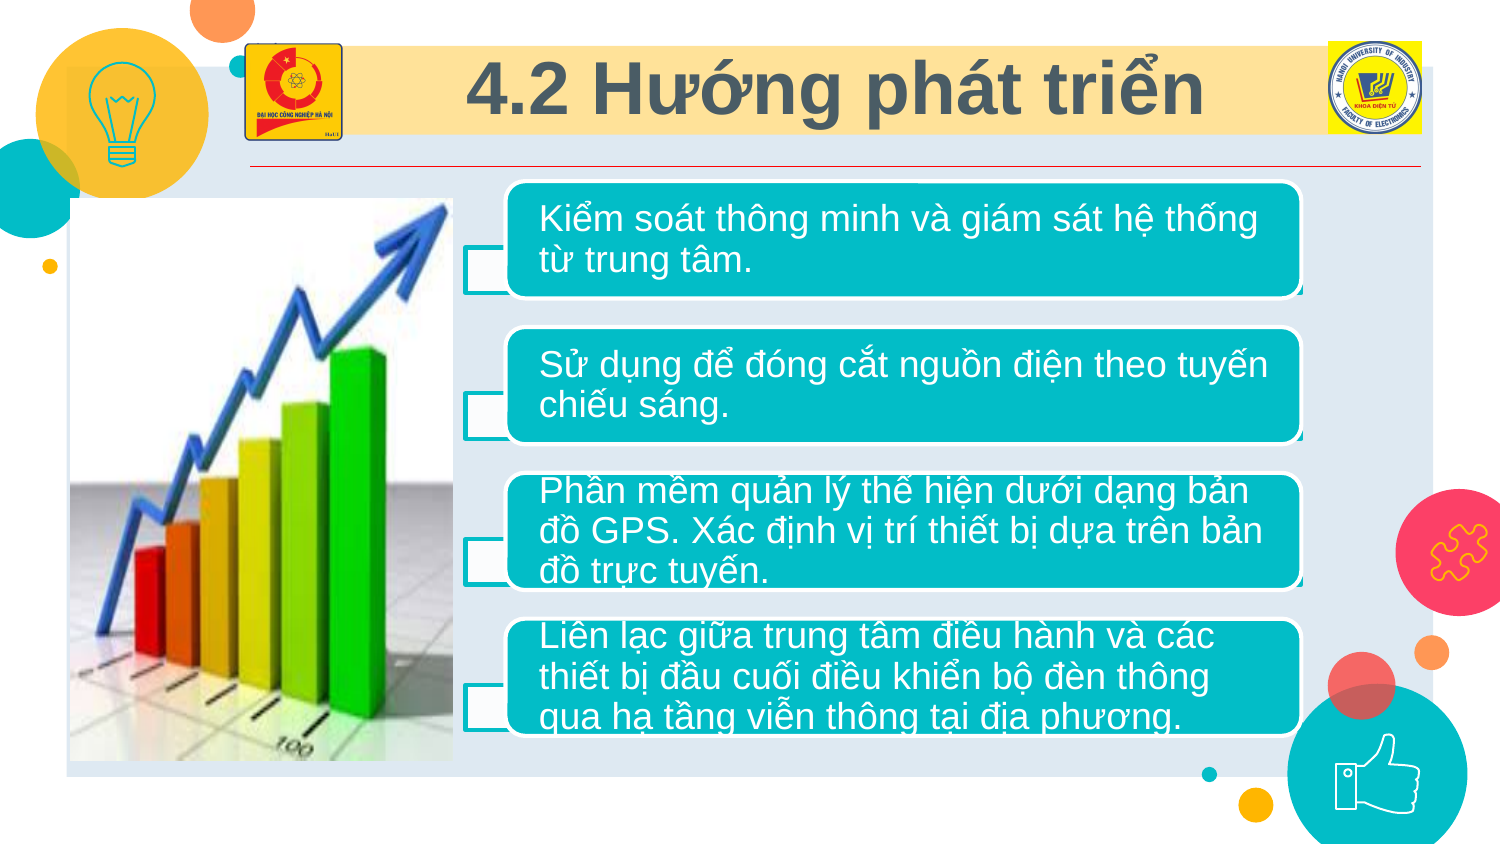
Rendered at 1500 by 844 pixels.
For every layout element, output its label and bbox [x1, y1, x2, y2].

text_box [465, 146, 1302, 742]
picture [70, 197, 454, 762]
text_box [224, 36, 1422, 144]
